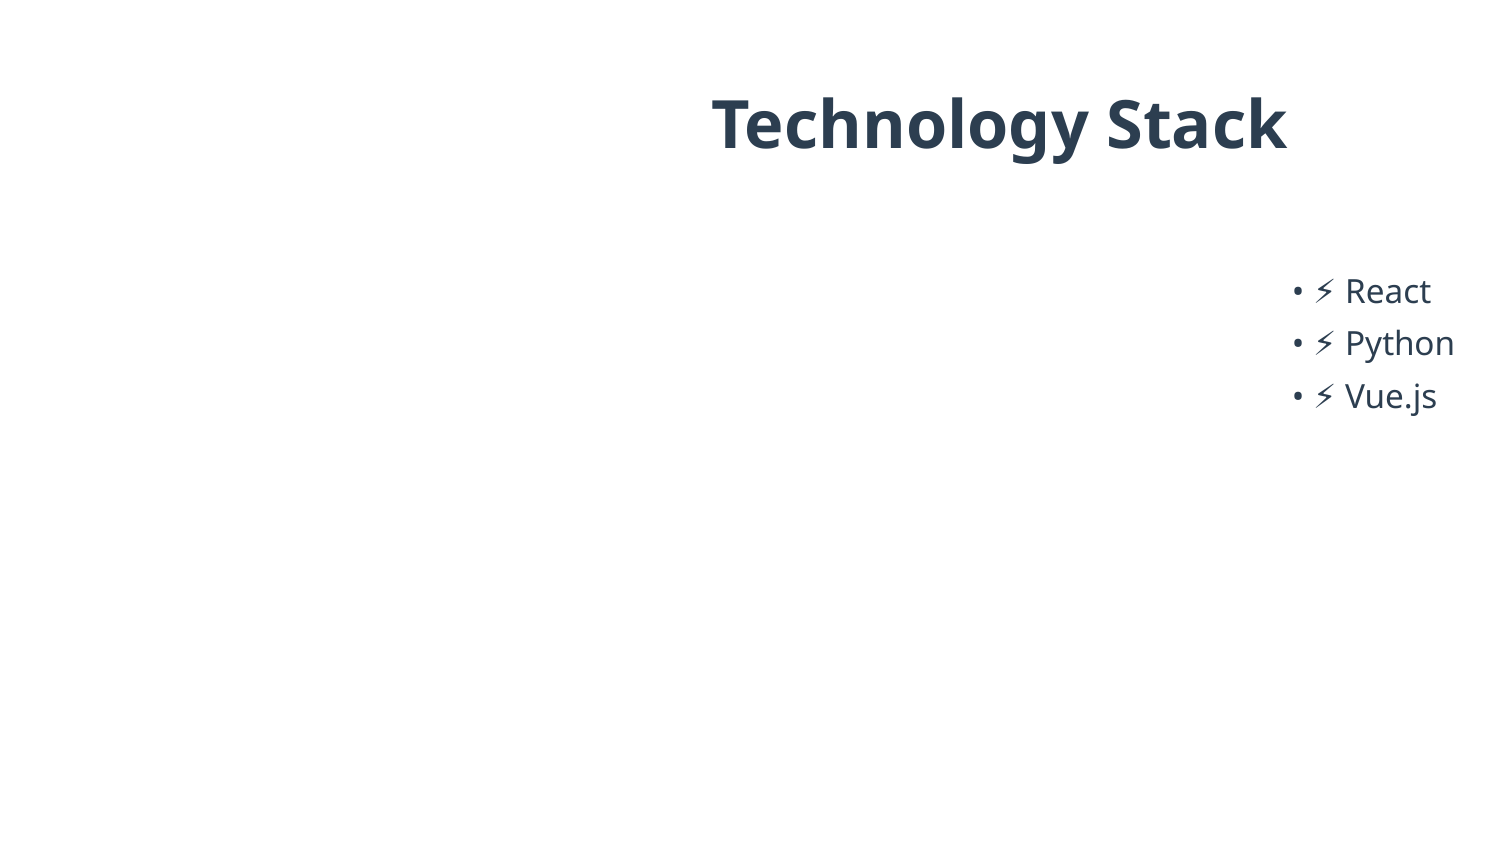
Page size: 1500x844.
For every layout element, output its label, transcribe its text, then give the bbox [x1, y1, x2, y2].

text_box • ⚡ React • ⚡ Python • ⚡ Vue.js [1277, 255, 1500, 423]
text_box Technology Stack [696, 74, 1304, 170]
